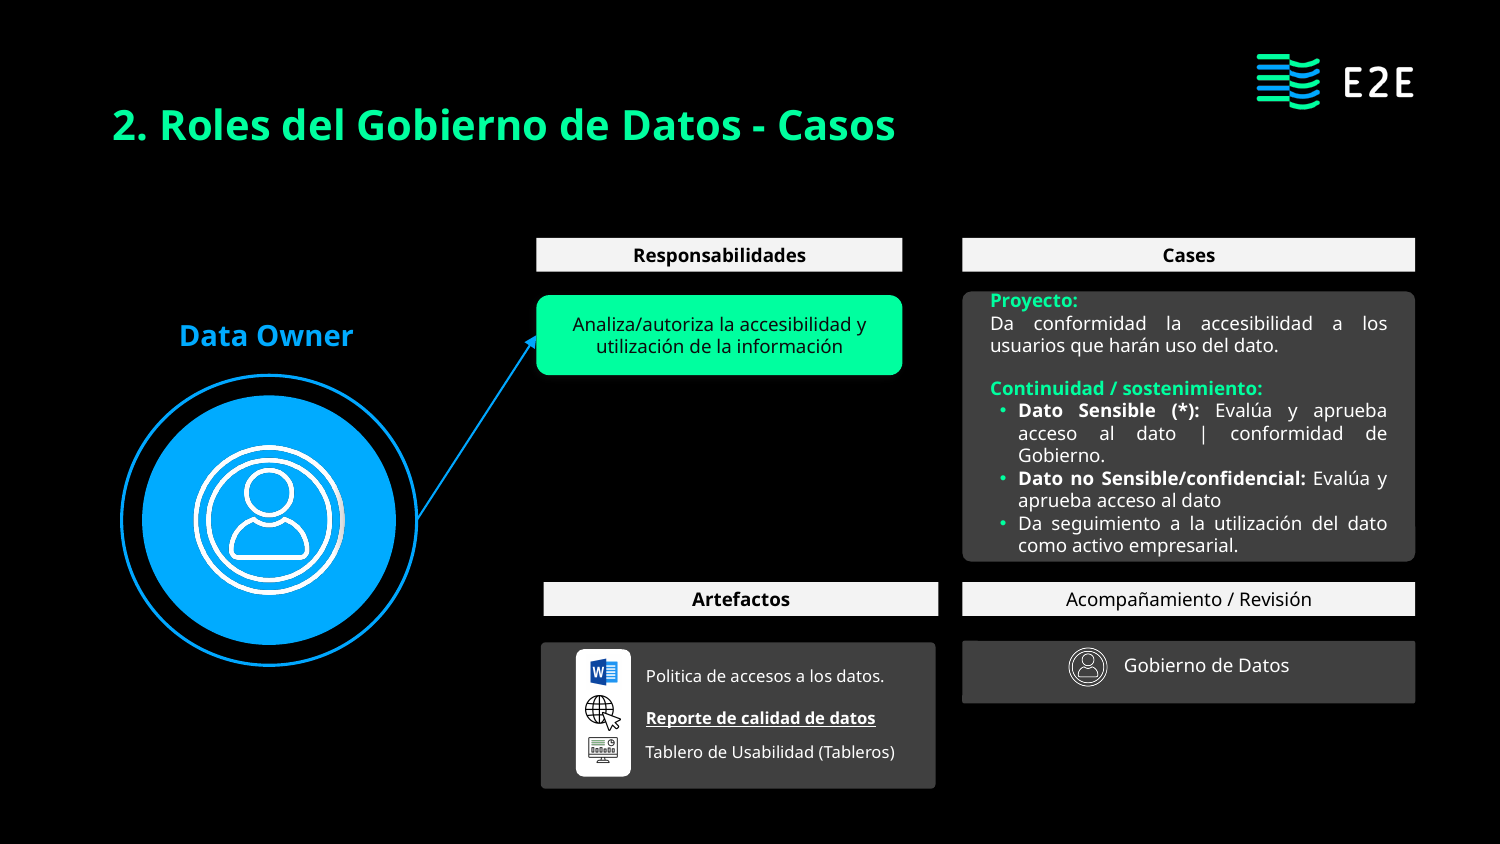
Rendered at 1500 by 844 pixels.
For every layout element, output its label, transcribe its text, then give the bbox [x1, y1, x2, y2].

text_box Gobierno de Datos [1112, 633, 1399, 696]
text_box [416, 334, 537, 521]
text_box [540, 642, 936, 789]
text_box Reporte de calidad de datos [634, 686, 1008, 734]
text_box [585, 654, 622, 768]
text_box Acompañamiento / Revisión [962, 582, 1416, 616]
text_box [962, 291, 1416, 562]
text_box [101, 355, 437, 685]
text_box 2. Roles del Gobierno de Datos - Casos [101, 93, 1338, 170]
text_box [573, 647, 634, 779]
text_box Politica de accesos a los datos. [634, 644, 924, 686]
text_box Cases [962, 237, 1416, 272]
text_box [962, 640, 1416, 704]
picture [1253, 47, 1416, 114]
text_box Data Owner [143, 306, 390, 354]
picture [1066, 646, 1109, 689]
text_box Tablero de Usabilidad (Tableros) [634, 734, 1008, 769]
text_box Analiza/autoriza la accesibilidad y utilización de la información [536, 295, 903, 376]
text_box Artefactos [543, 582, 939, 616]
text_box Proyecto: Da conformidad la accesibilidad a los usuarios que harán uso del dato. Continuidad / sostenimiento: Dato Sensible (*): Evalúa y aprueba acceso al dato | conformidad de Gobierno. Dato no Sensible/confidencial: Evalúa y aprueba acceso al dato Da seguimiento a la utilización del dato como activo empresarial. [978, 303, 1399, 542]
text_box Responsabilidades [536, 237, 903, 272]
